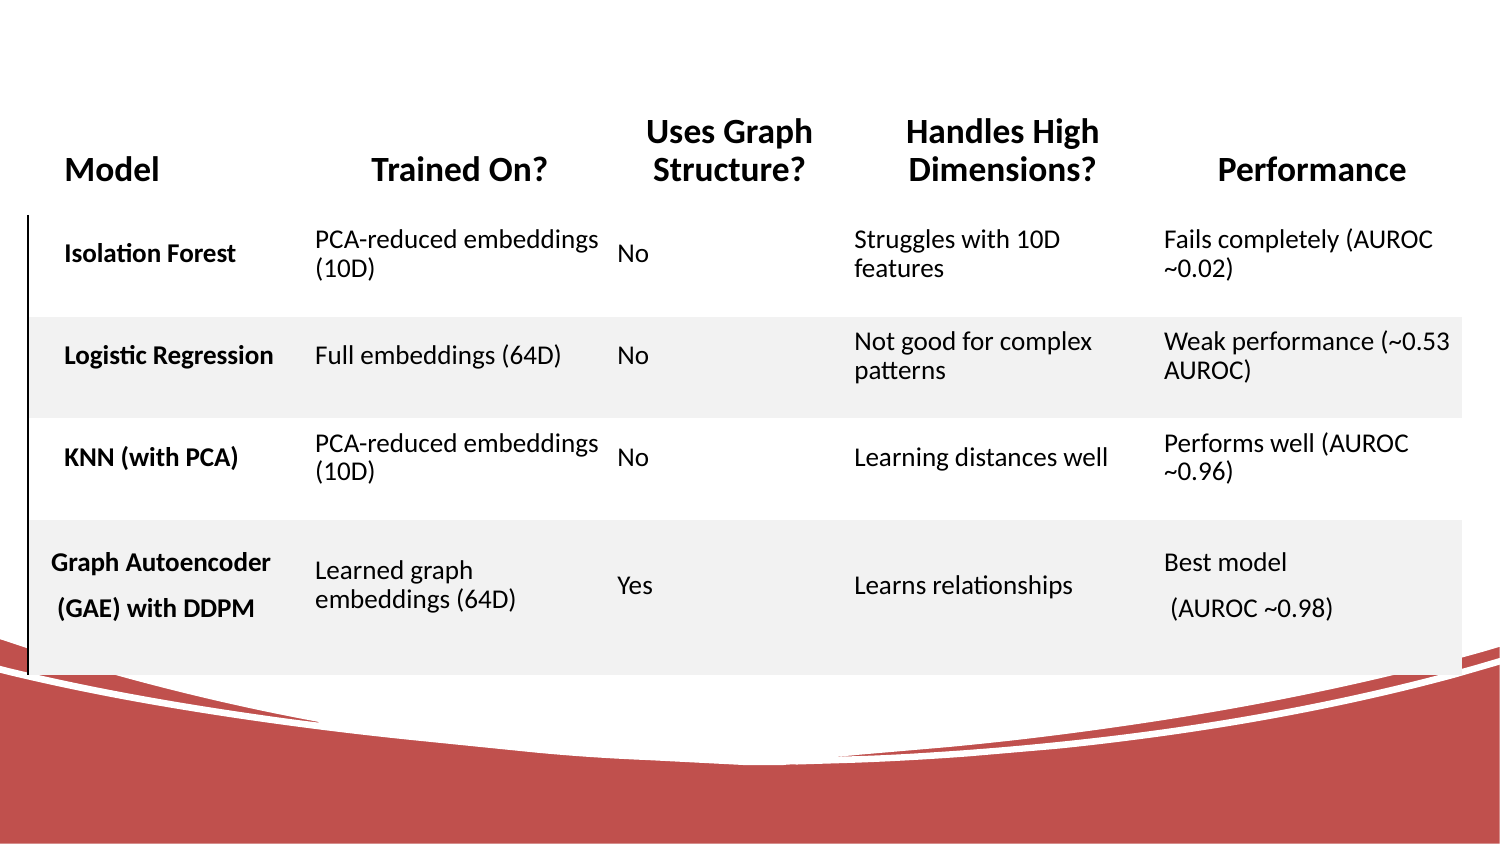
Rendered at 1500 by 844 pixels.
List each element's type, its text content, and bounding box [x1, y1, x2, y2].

table_cell PCA-reduced embeddings (10D) [304, 215, 606, 317]
table_cell Fails completely (AUROC ~0.02) [1153, 215, 1462, 317]
table_cell No [606, 317, 843, 418]
text_box [0, 642, 27, 669]
table_cell Not good for complex patterns [843, 317, 1153, 418]
table_cell Learning distances well [843, 418, 1153, 520]
table_cell Learned graph embeddings (64D) [304, 520, 606, 675]
table_cell KNN (with PCA) [29, 418, 304, 520]
table_cell Struggles with 10D features [843, 215, 1153, 317]
table_header Model [28, 91, 304, 215]
table_cell Logistic Regression [29, 317, 304, 418]
text_box [0, 668, 1500, 844]
table_cell Best model (AUROC ~0.98) [1153, 520, 1462, 675]
table_header Trained On? [304, 91, 606, 215]
text_box [0, 0, 1500, 660]
text_box [0, 655, 1500, 768]
table_cell Graph Autoencoder (GAE) with DDPM [29, 520, 304, 675]
table_header Performance [1153, 91, 1462, 215]
table_cell Yes [606, 520, 843, 675]
table_cell PCA-reduced embeddings (10D) [304, 418, 606, 520]
table_cell No [606, 215, 843, 317]
table_cell Weak performance (~0.53 AUROC) [1153, 317, 1462, 418]
table_cell Full embeddings (64D) [304, 317, 606, 418]
table_cell Performs well (AUROC ~0.96) [1153, 418, 1462, 520]
table_cell Learns relationships [843, 520, 1153, 675]
text_box [1462, 650, 1500, 666]
table_cell Isolation Forest [29, 215, 304, 317]
table_header Handles High Dimensions? [843, 91, 1153, 215]
table_header Uses Graph Structure? [606, 91, 843, 215]
table_cell No [606, 418, 843, 520]
